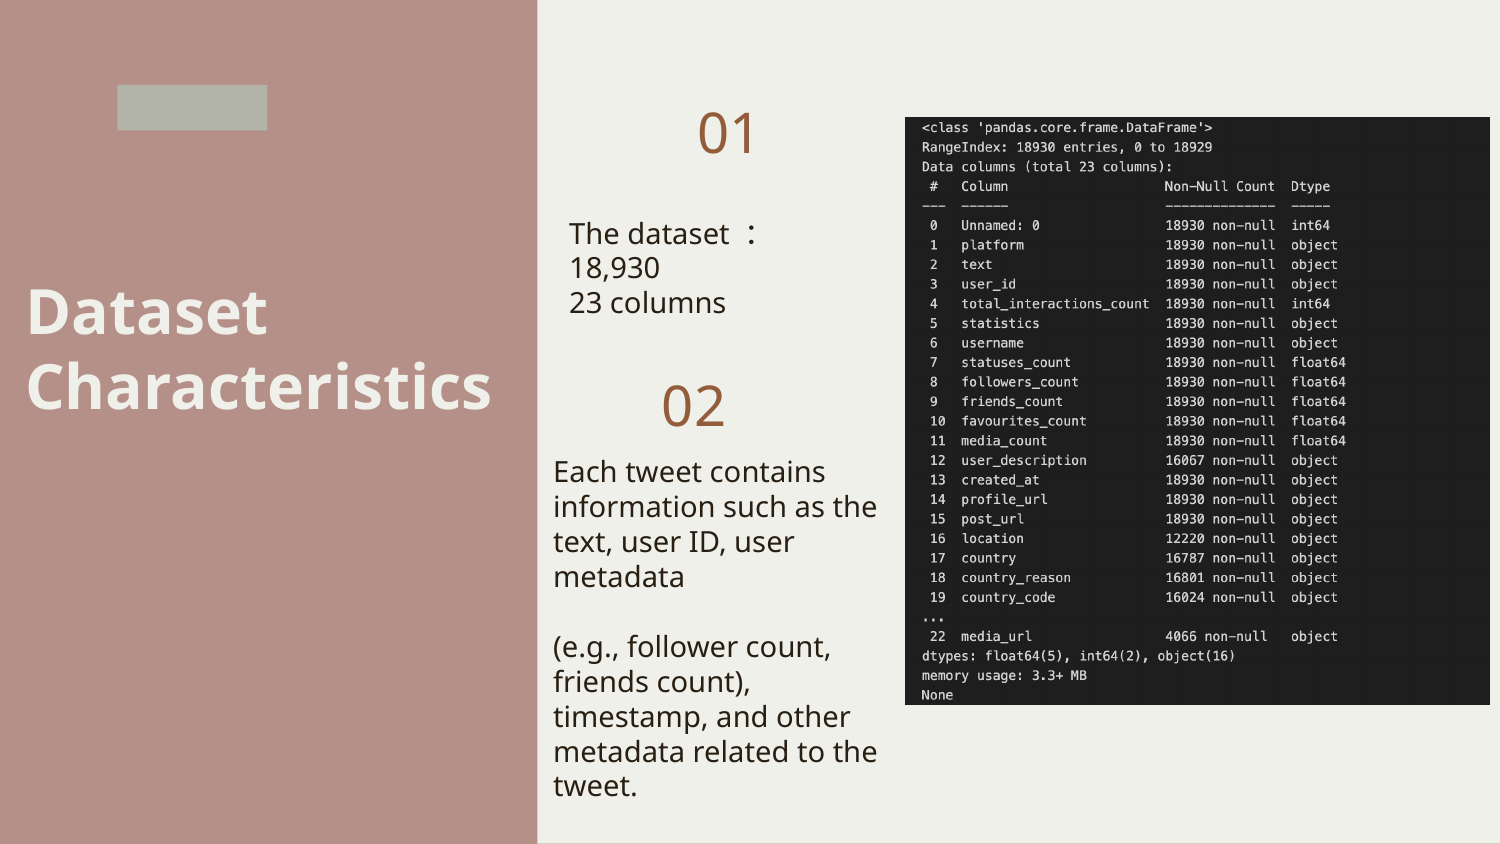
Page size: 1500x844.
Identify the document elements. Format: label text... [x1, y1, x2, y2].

title 01 [625, 96, 835, 165]
picture [905, 117, 1490, 705]
text_box [117, 84, 268, 131]
subtitle The dataset ： 18,930 23 columns [554, 199, 900, 280]
subtitle Each tweet contains information such as the text, user ID, user metadata (e.g., follower count, friends count), timestamp, and other metadata related to the tweet. [538, 438, 894, 813]
title Dataset Characteristics [10, 263, 555, 581]
title 02 [646, 370, 856, 438]
